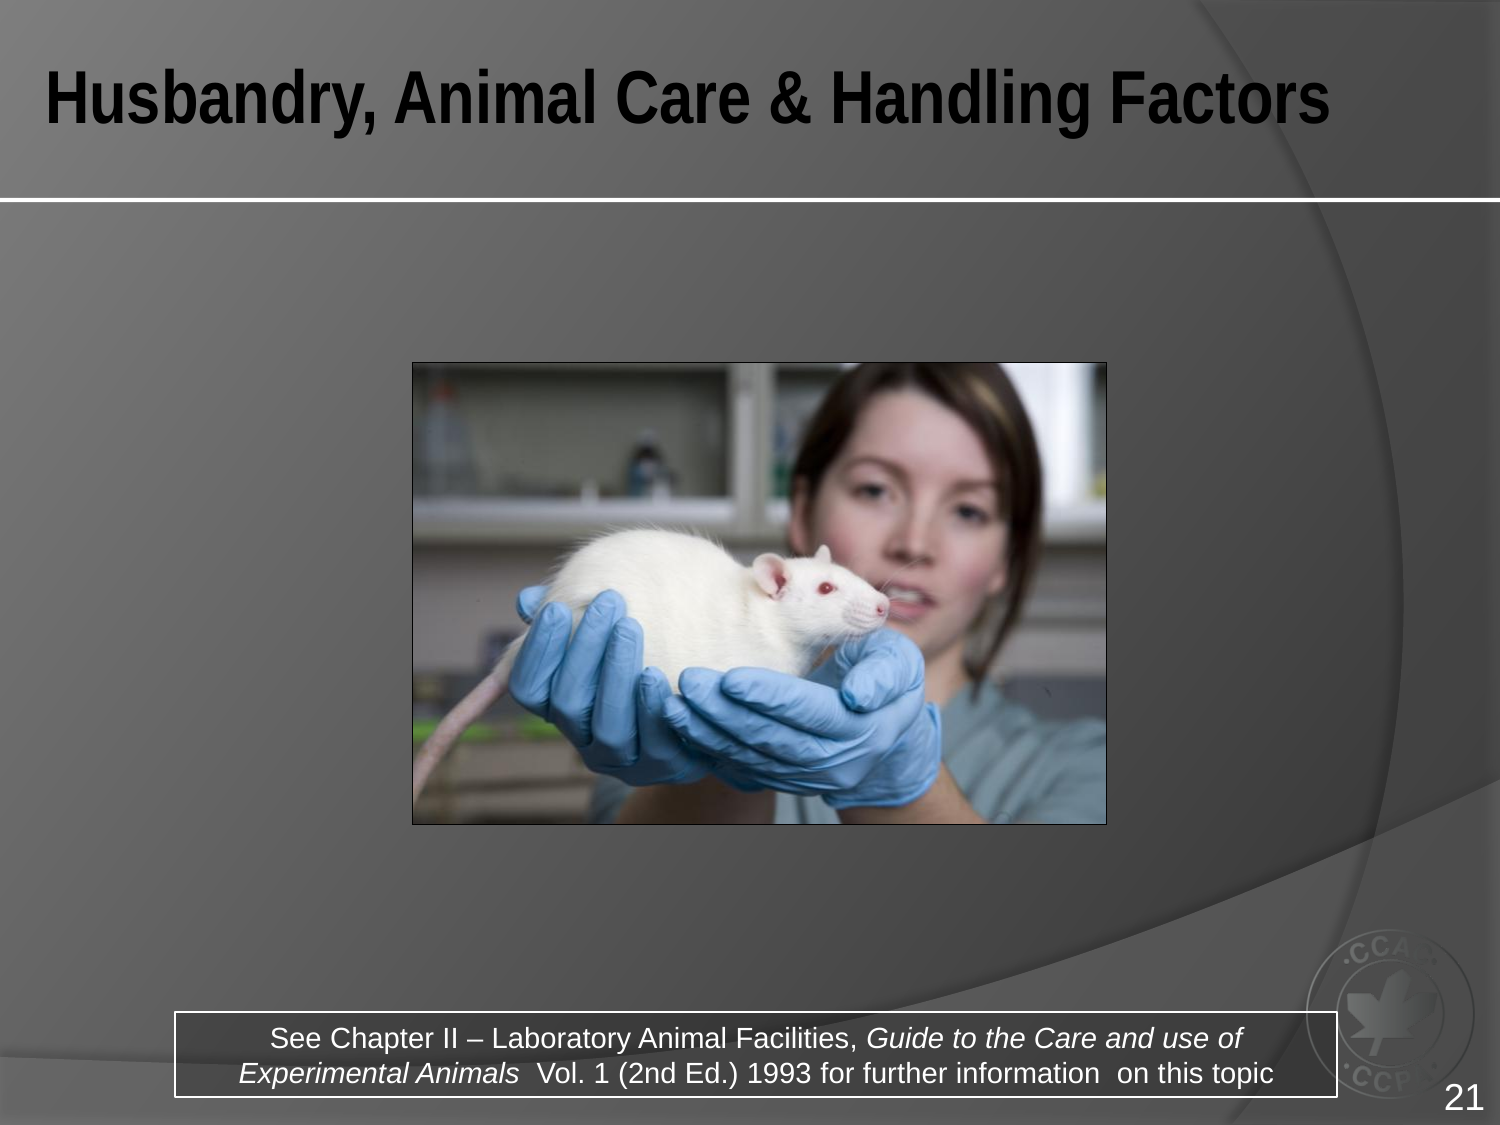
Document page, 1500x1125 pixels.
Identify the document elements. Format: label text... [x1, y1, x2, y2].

text_box See Chapter II – Laboratory Animal Facilities, Guide to the Care and use of Experimental Animals Vol. 1 (2nd Ed.) 1993 for further information on this topic [174, 1012, 1338, 1098]
title Husbandry, Animal Care & Handling Factors [37, 0, 1500, 188]
text_box 21 [1149, 1065, 1500, 1125]
picture [412, 362, 1107, 826]
picture [1306, 929, 1475, 1065]
